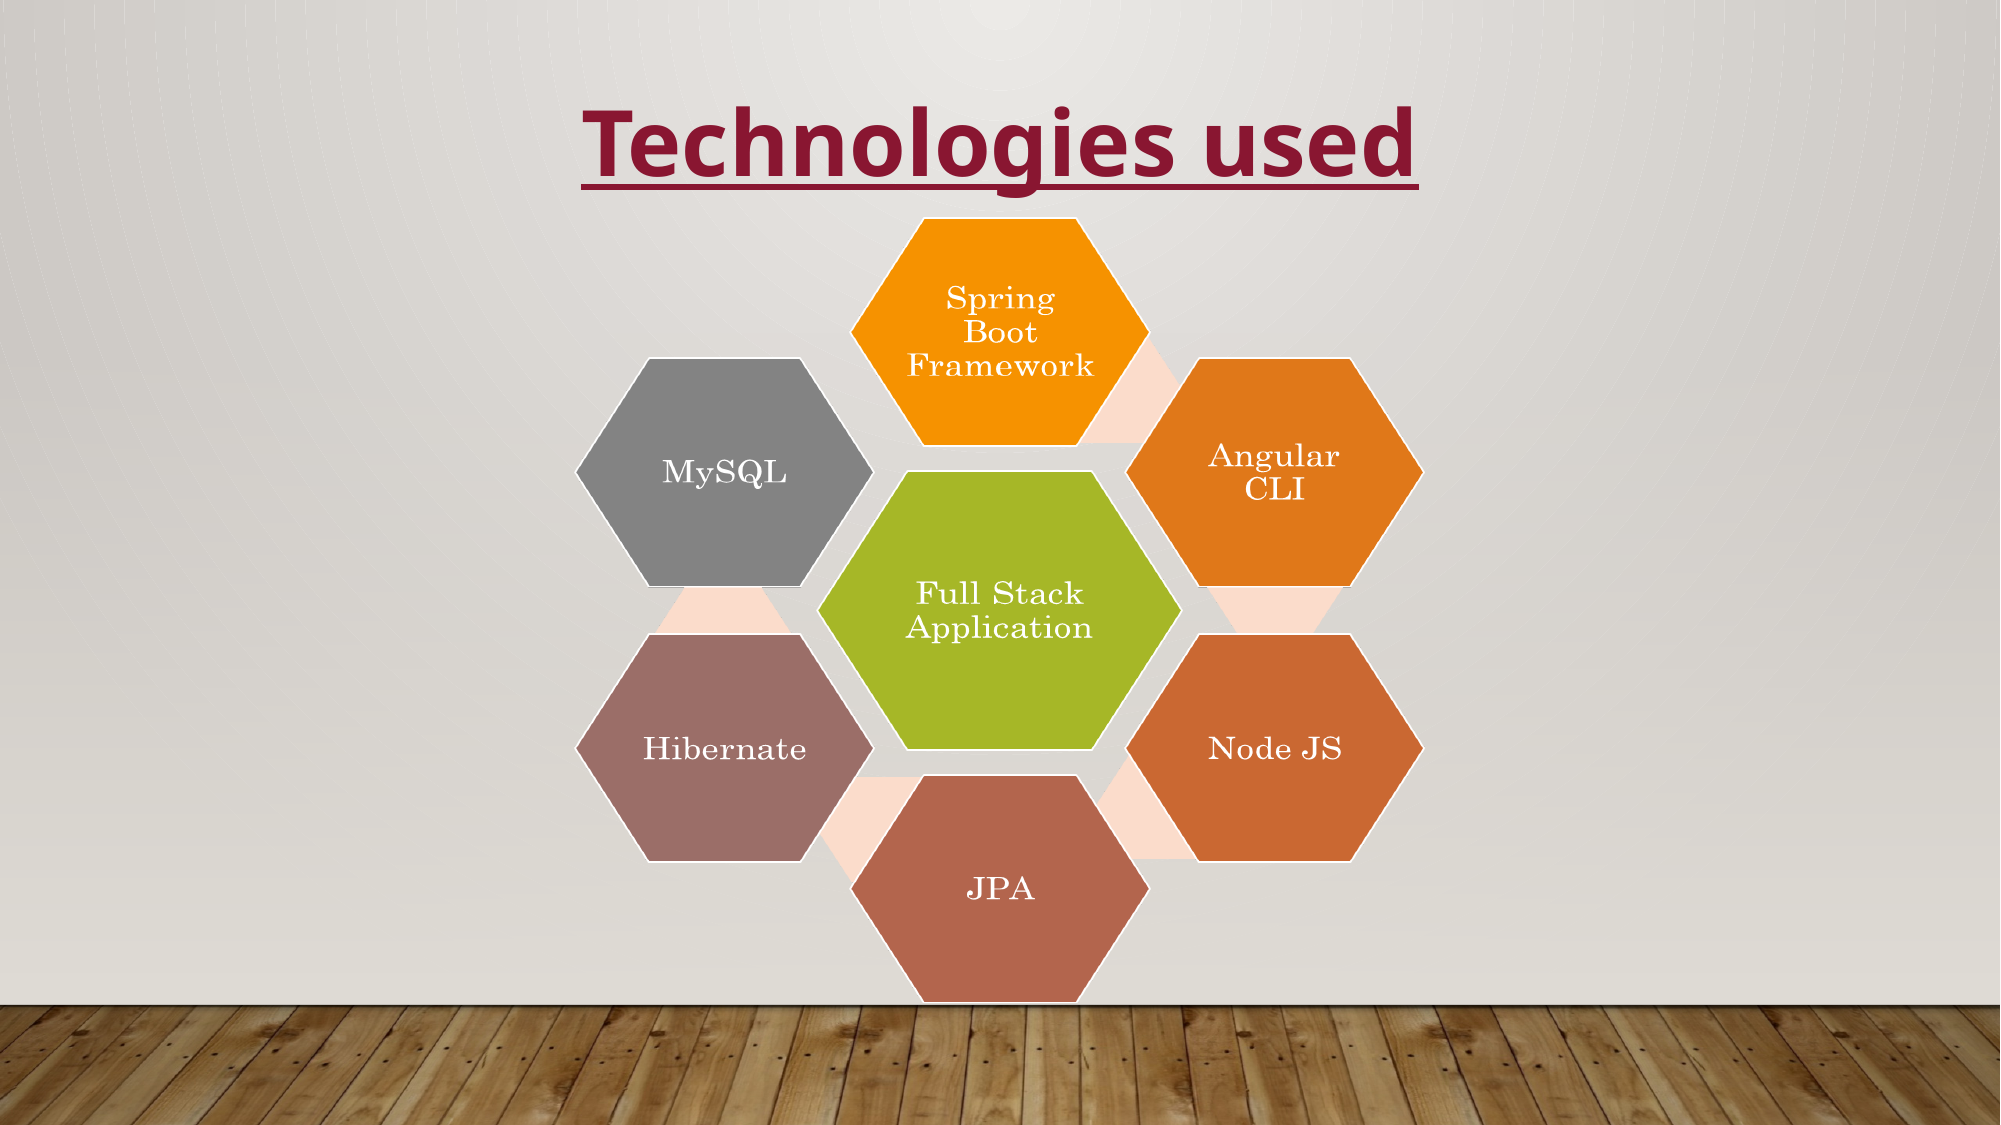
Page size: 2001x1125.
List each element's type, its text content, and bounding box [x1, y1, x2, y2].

picture [332, 217, 1668, 1003]
text_box Technologies used [566, 77, 1434, 203]
picture [0, 1005, 2000, 1125]
